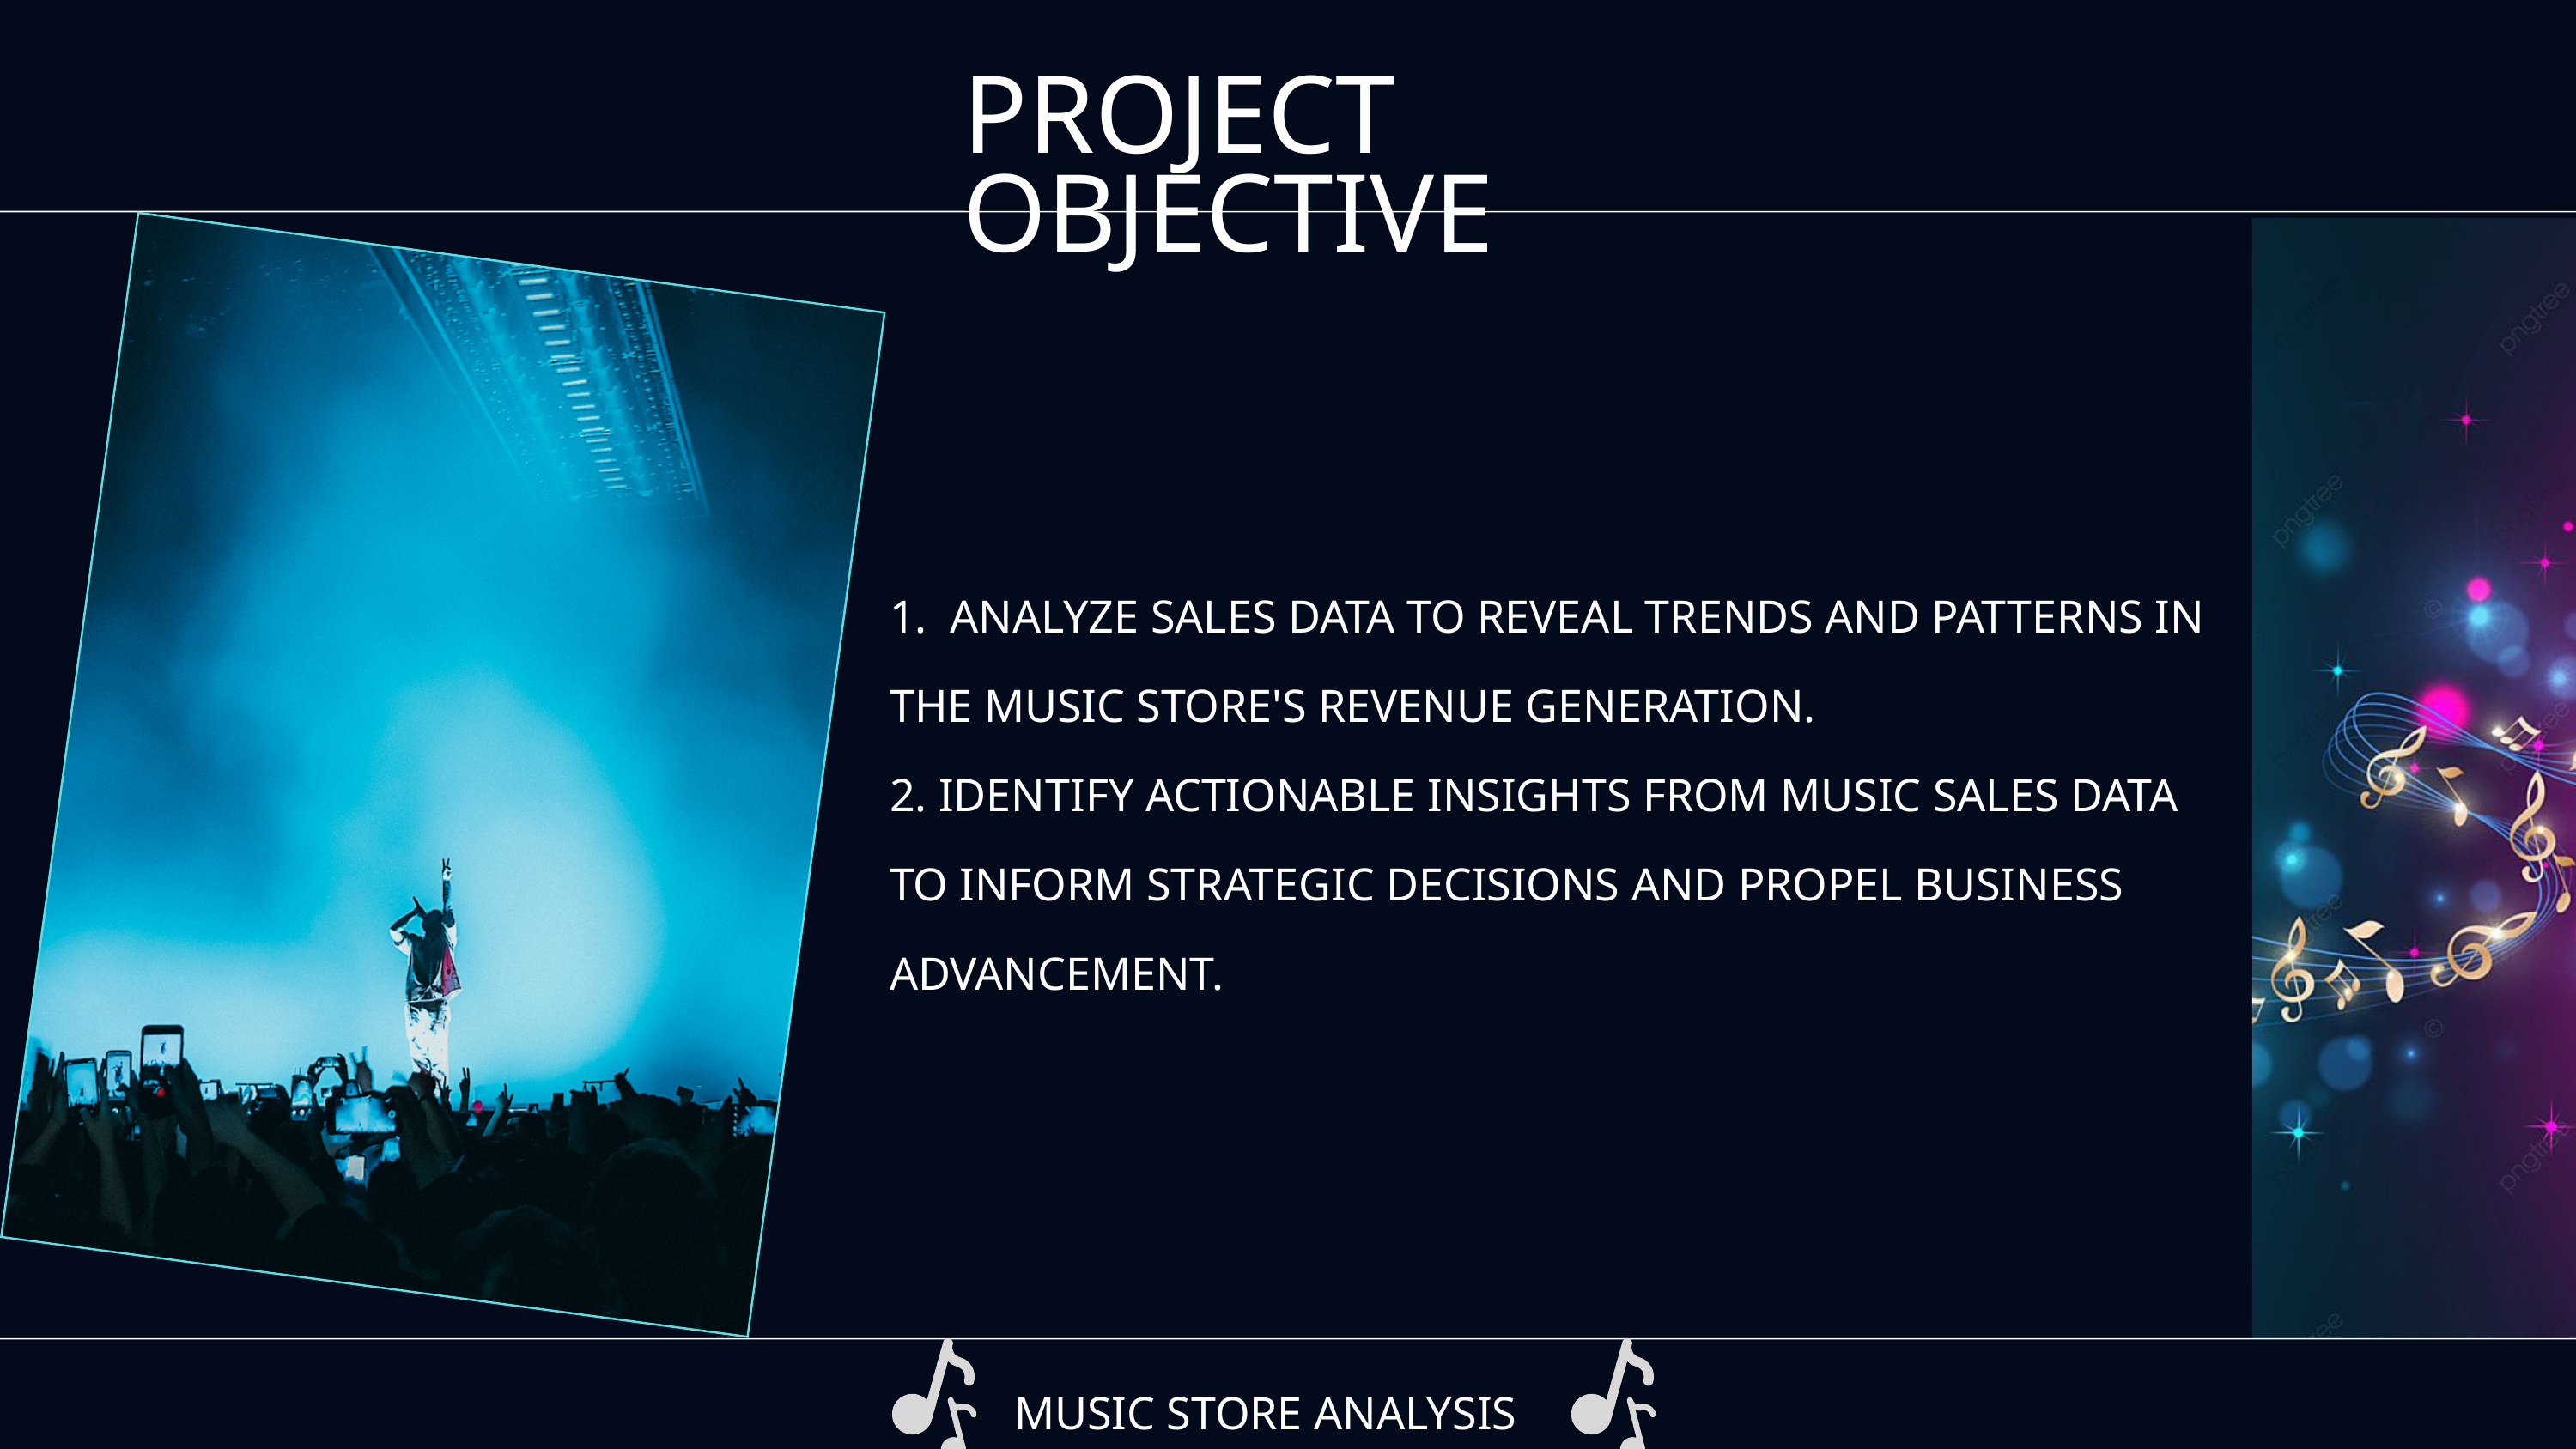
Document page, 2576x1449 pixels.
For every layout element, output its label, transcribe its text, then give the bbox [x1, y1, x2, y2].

text_box 1. ANALYZE SALES DATA TO REVEAL TRENDS AND PATTERNS IN THE MUSIC STORE'S REVENUE GENERATION. 2. IDENTIFY ACTIONABLE INSIGHTS FROM MUSIC SALES DATA TO INFORM STRATEGIC DECISIONS AND PROPEL BUSINESS ADVANCEMENT. [890, 552, 2229, 1089]
text_box PROJECT OBJECTIVE [963, 76, 1613, 274]
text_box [889, 1337, 1657, 1449]
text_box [0, 211, 886, 1338]
text_box [2251, 218, 2576, 1338]
